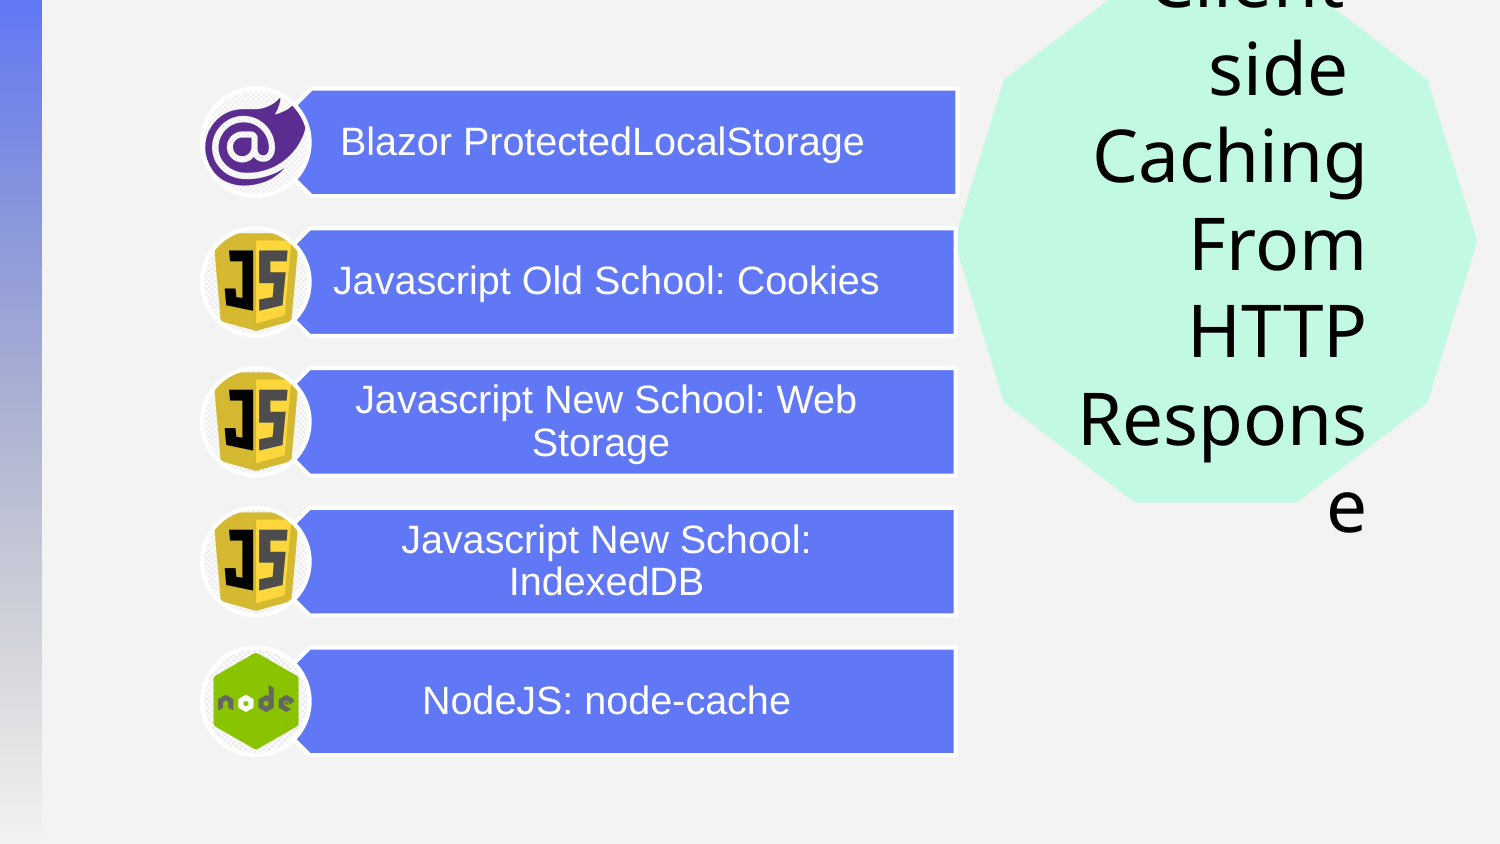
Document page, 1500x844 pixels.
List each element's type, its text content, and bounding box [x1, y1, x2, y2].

list Client-side Caching From HTTP Response [1107, 88, 1383, 394]
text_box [52, 88, 1106, 756]
